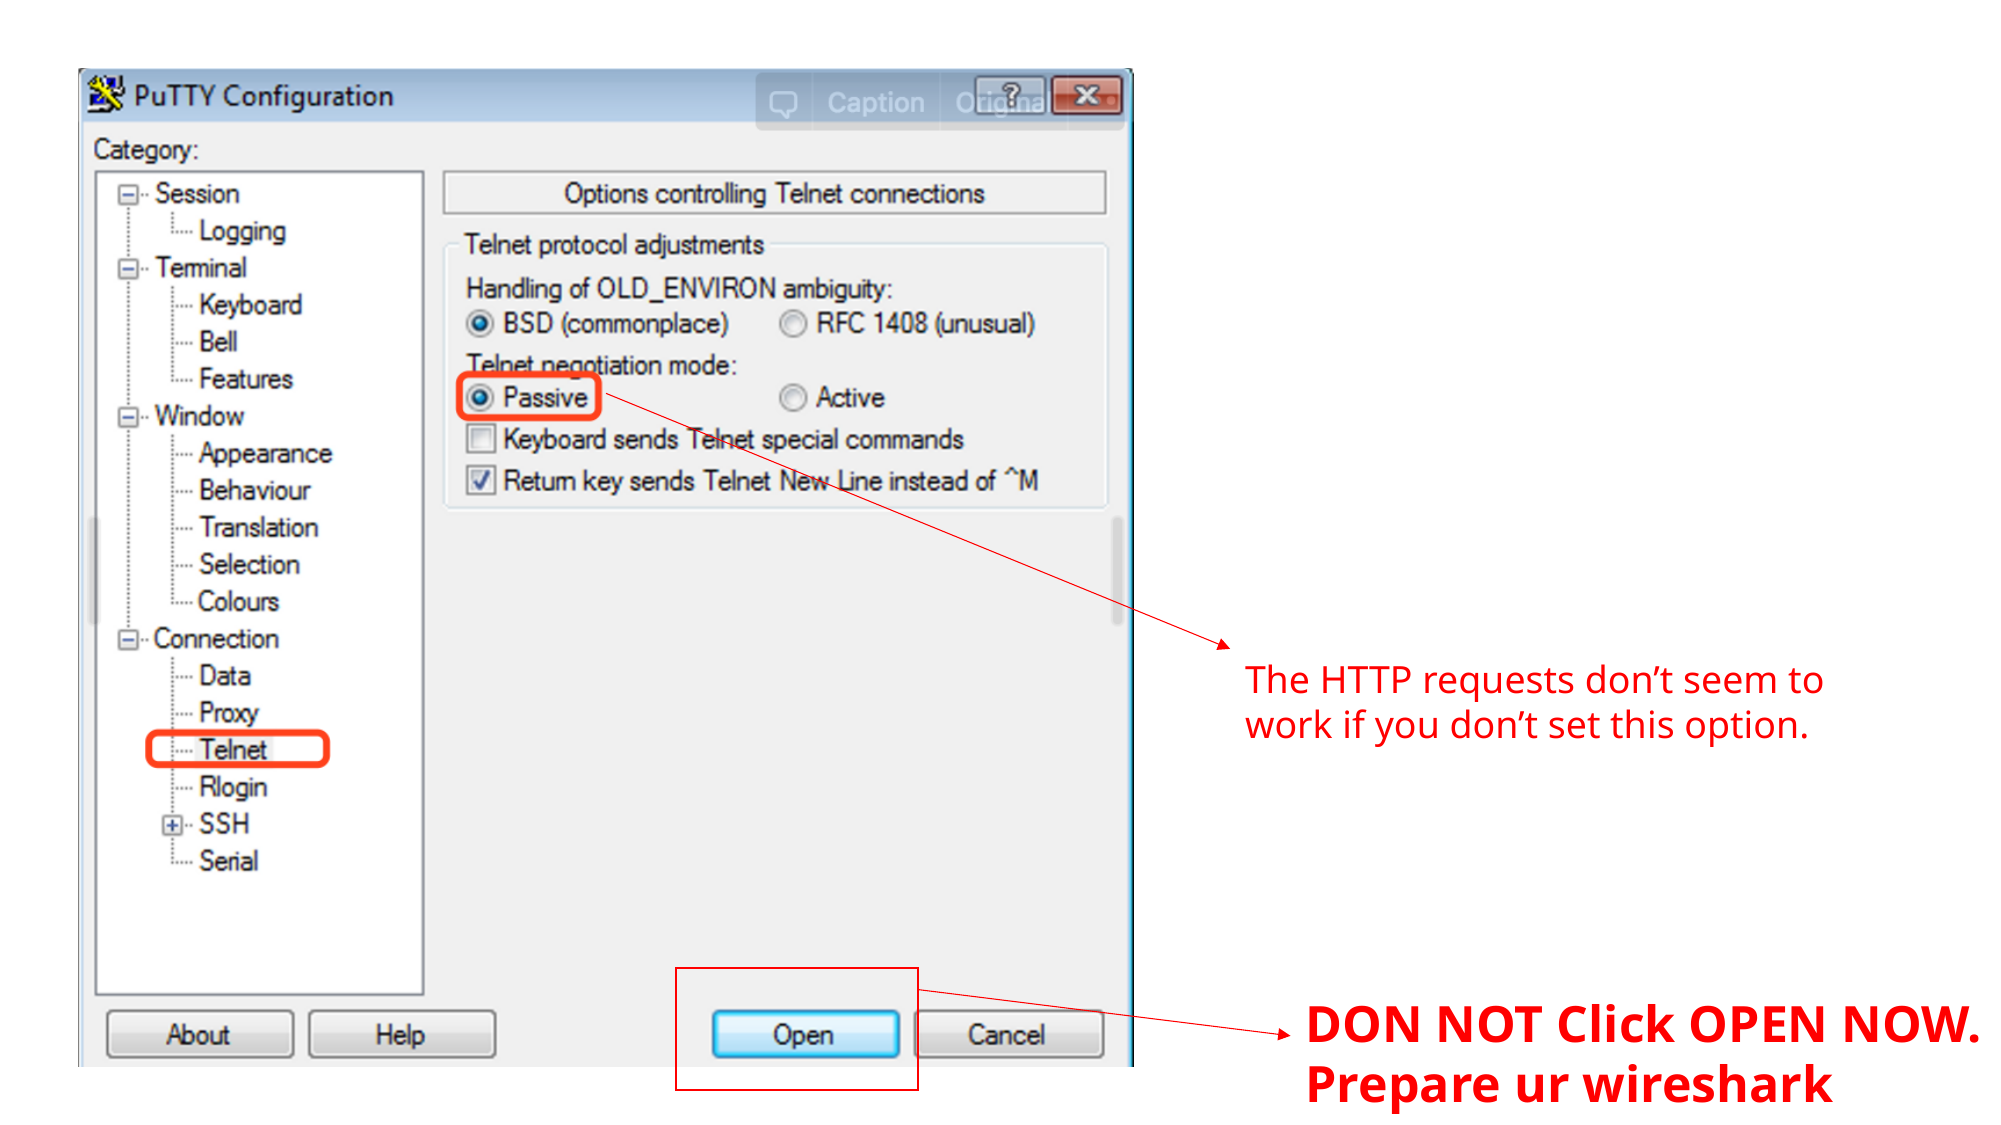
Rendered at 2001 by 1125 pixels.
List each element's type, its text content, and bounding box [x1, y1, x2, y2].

text_box DON NOT Click OPEN NOW. Prepare ur wireshark [1290, 985, 2000, 1121]
text_box [675, 1067, 919, 1091]
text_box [605, 393, 1231, 649]
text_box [918, 989, 1291, 1036]
text_box The HTTP requests don’t seem to work if you don’t set this option. [1230, 648, 1863, 754]
picture [78, 68, 1134, 1067]
